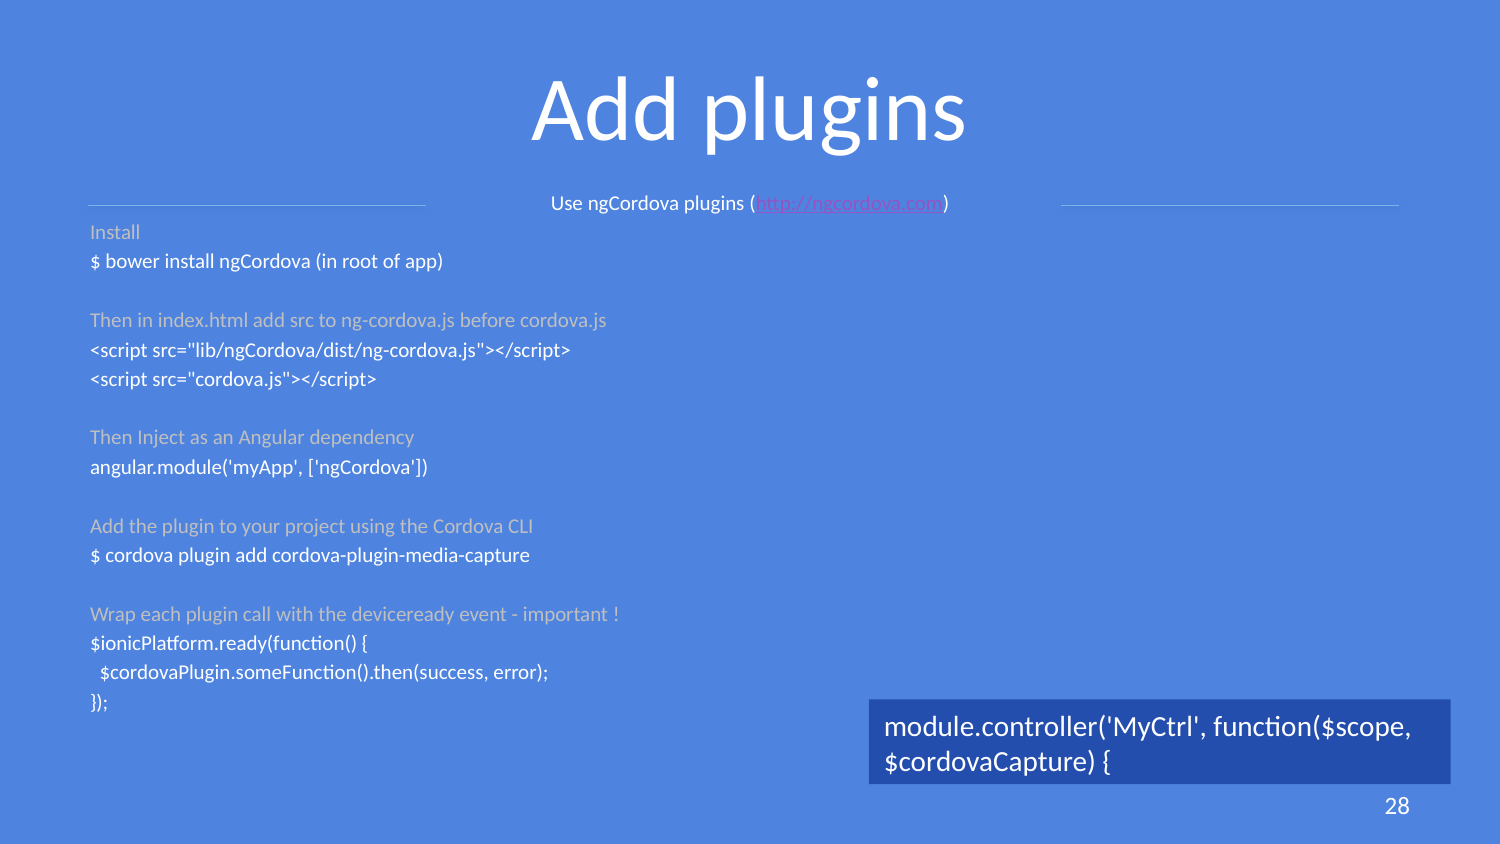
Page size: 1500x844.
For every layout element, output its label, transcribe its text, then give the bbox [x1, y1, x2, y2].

title Add plugins [75, 33, 1425, 175]
text_box module.controller('MyCtrl', function($scope, $cordovaCapture) { [868, 699, 1451, 785]
slide_number 28 [1074, 782, 1425, 827]
list Use ngCordova plugins (http://ngcordova.com) Install $ bower install ngCordova (in root of app) Then in index.html add src to ng-cordova.js before cordova.js <script src="lib/ngCordova/dist/ng-cordova.js"></script> <script src="cordova.js"></script> Then Inject as an Angular dependency angular.module('myApp', ['ngCordova']) Add the plugin to your project using the Cordova CLI $ cordova plugin add cordova-plugin-media-capture Wrap each plugin call with the deviceready event - important ! $ionicPlatform.ready(function() { $cordovaPlugin.someFunction().then(success, error); }); [75, 181, 1425, 739]
